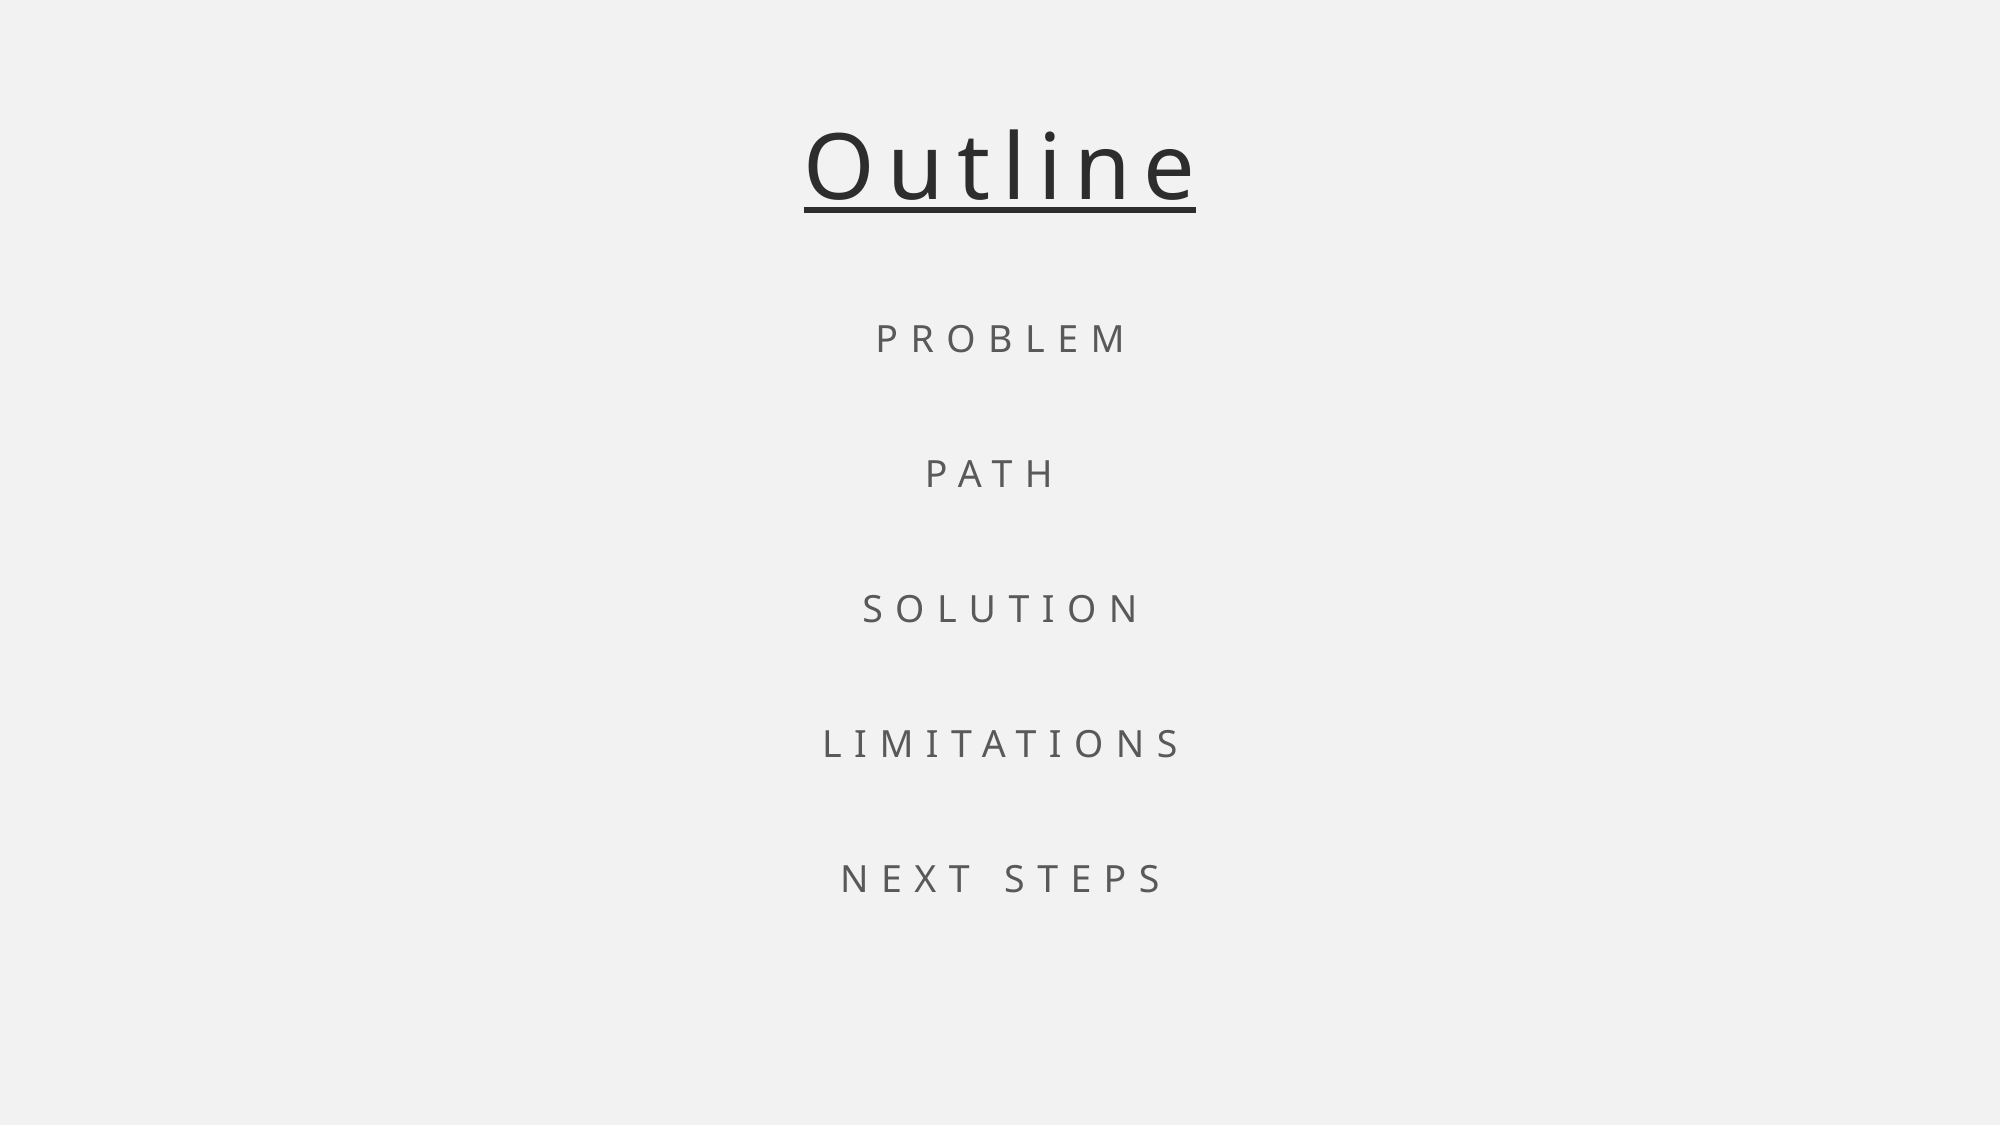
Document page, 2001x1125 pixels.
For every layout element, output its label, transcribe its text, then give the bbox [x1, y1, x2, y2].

text_box Outline [574, 100, 1426, 226]
text_box PROBLEM PATH SOLUTION LIMITATIONS NEXT STEPS [0, 217, 2000, 908]
